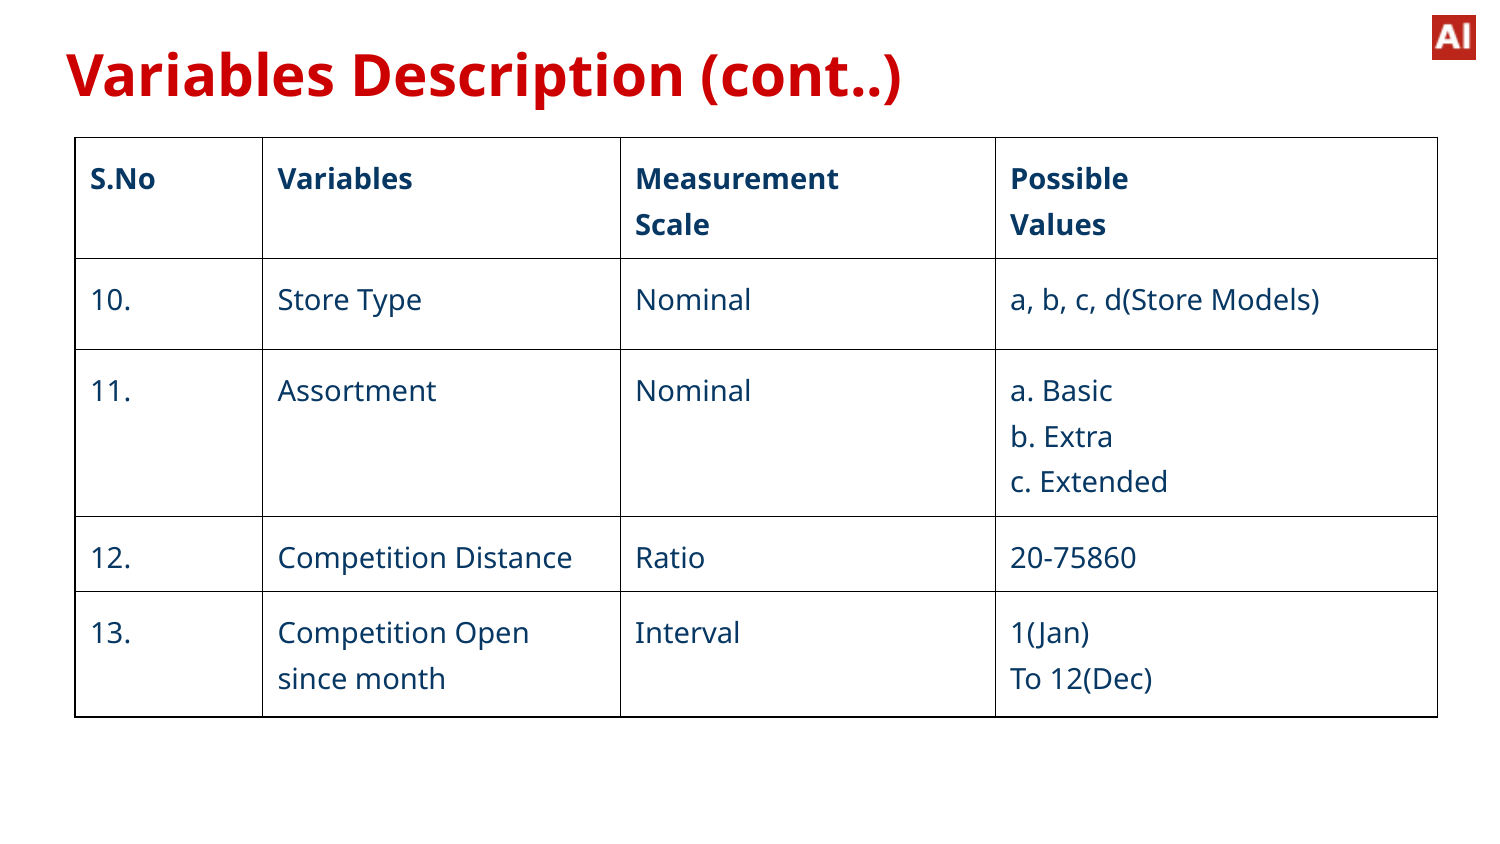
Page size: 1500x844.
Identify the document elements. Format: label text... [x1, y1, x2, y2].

table_cell 13. [76, 592, 262, 716]
table_cell 12. [76, 517, 262, 591]
picture [1432, 15, 1476, 60]
table_cell Competition Distance [263, 517, 620, 591]
table_cell 10. [76, 259, 262, 349]
table_cell Interval [621, 592, 995, 716]
table_cell Competition Open since month [263, 592, 620, 716]
table_cell Assortment [263, 350, 620, 516]
table_cell Ratio [621, 517, 995, 591]
table_header S.No [76, 138, 262, 258]
table_cell Nominal [621, 350, 995, 516]
table_header Measurement Scale [621, 138, 995, 258]
table_cell a. Basic b. Extra c. Extended [996, 350, 1437, 516]
title Variables Description (cont..) [51, 23, 1449, 117]
table_cell 20-75860 [996, 517, 1437, 591]
table_header Variables [263, 138, 620, 258]
table_cell Store Type [263, 259, 620, 349]
table_cell a, b, c, d(Store Models) [996, 259, 1437, 349]
table_cell 11. [76, 350, 262, 516]
table_cell Nominal [621, 259, 995, 349]
table_header Possible Values [996, 138, 1437, 258]
table_cell 1(Jan) To 12(Dec) [996, 592, 1437, 716]
